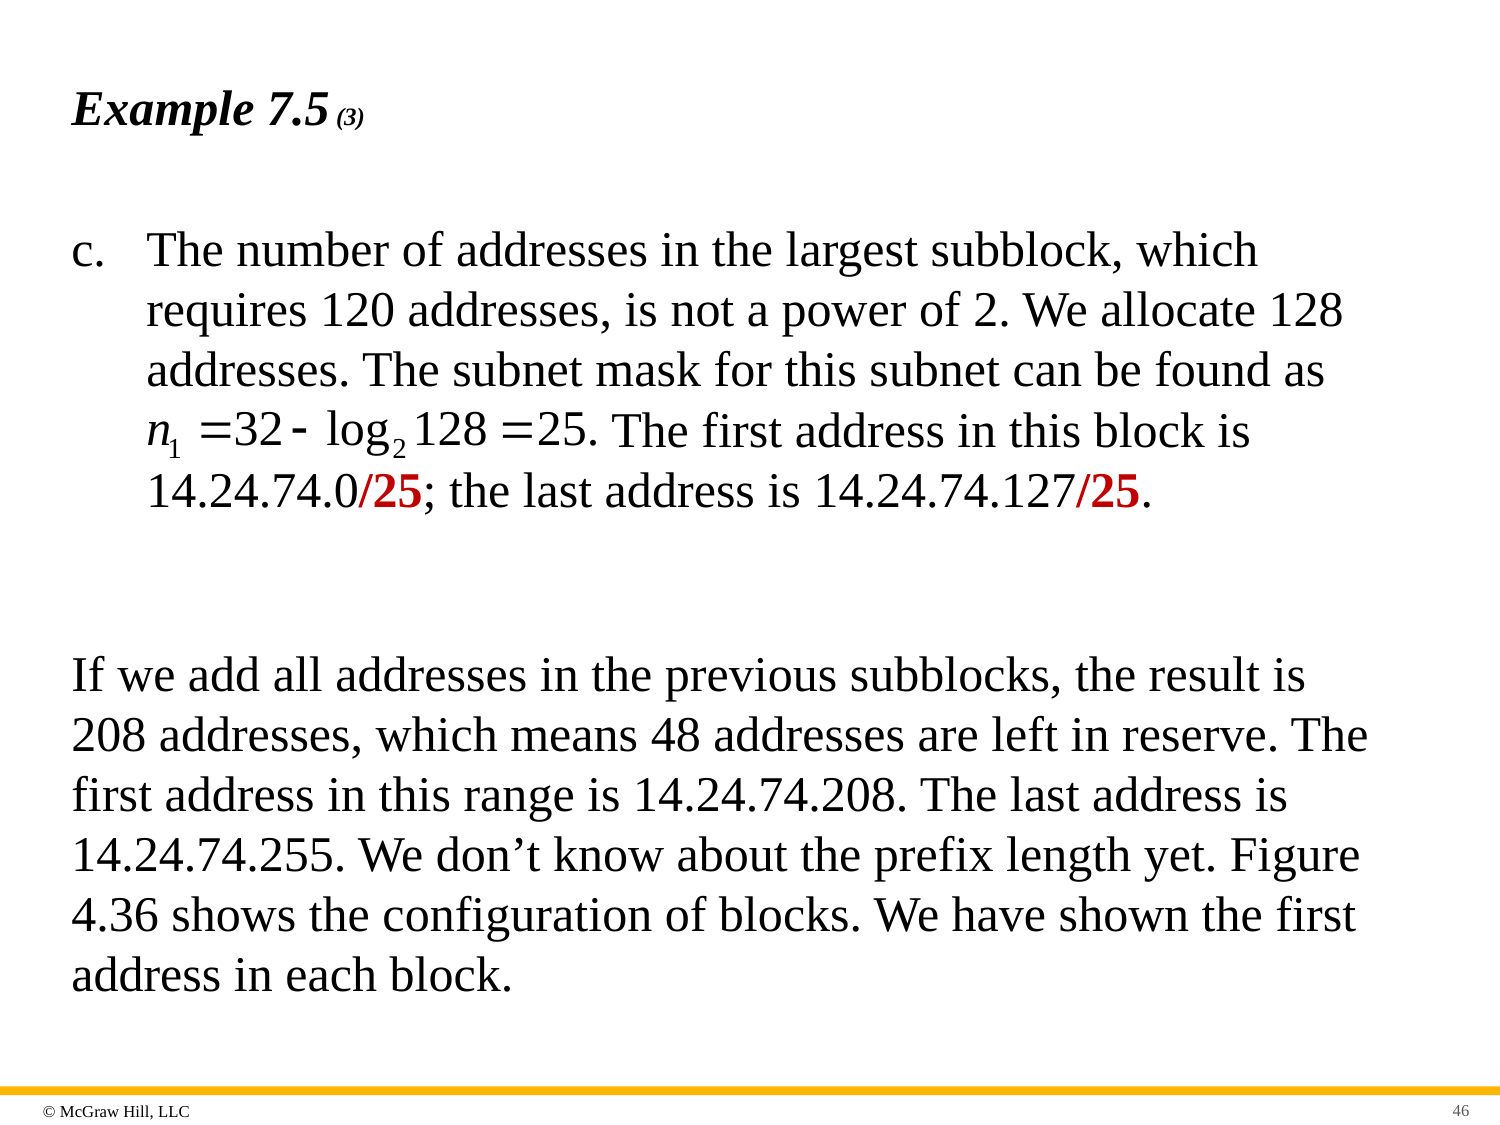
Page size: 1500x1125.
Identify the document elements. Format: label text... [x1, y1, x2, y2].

slide_number 46 [1418, 1096, 1477, 1123]
title Example 7.5 (3) [56, 50, 1444, 162]
list If we add all addresses in the previous subblocks, the result is 208 addresses, which means 48 addresses are left in reserve. The first address in this range is 14.24.74.208. The last address is 14.24.74.255. We don’t know about the prefix length yet. Figure 4.36 shows the configuration of blocks. We have shown the first address in each block. [56, 633, 1392, 1009]
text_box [142, 401, 600, 465]
list The number of addresses in the largest subblock, which requires 120 addresses, is not a power of 2. We allocate 128 addresses. The subnet mask for this subnet can be found as [56, 209, 1392, 389]
list The first address in this block is 14.24.74.0/25; the last address is 14.24.74.127/25. [56, 389, 1444, 570]
